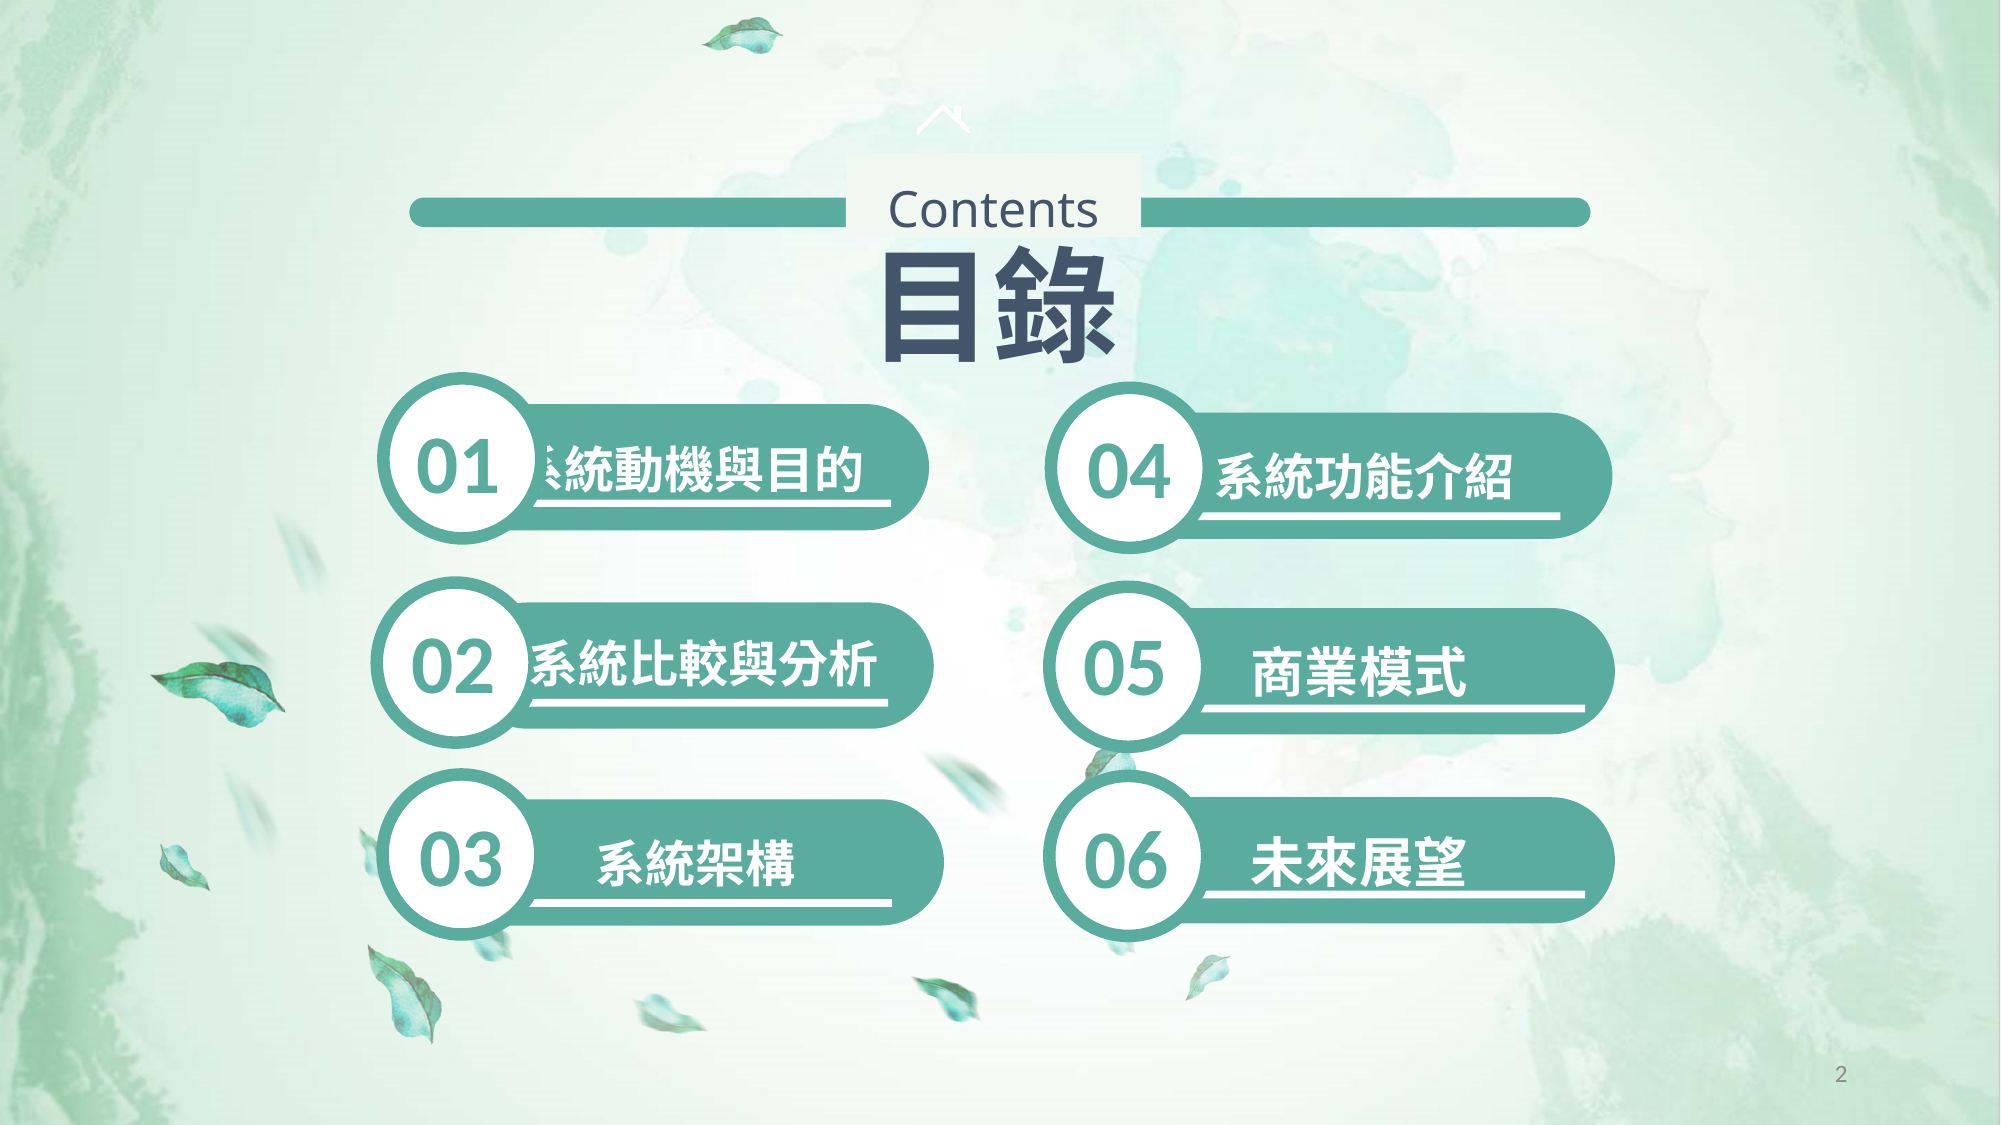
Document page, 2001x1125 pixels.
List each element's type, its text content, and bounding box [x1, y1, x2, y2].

text_box [1342, 197, 1591, 228]
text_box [376, 378, 1615, 936]
slide_number 2 [1412, 1042, 1863, 1103]
picture [0, 0, 2001, 1125]
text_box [845, 152, 1142, 372]
